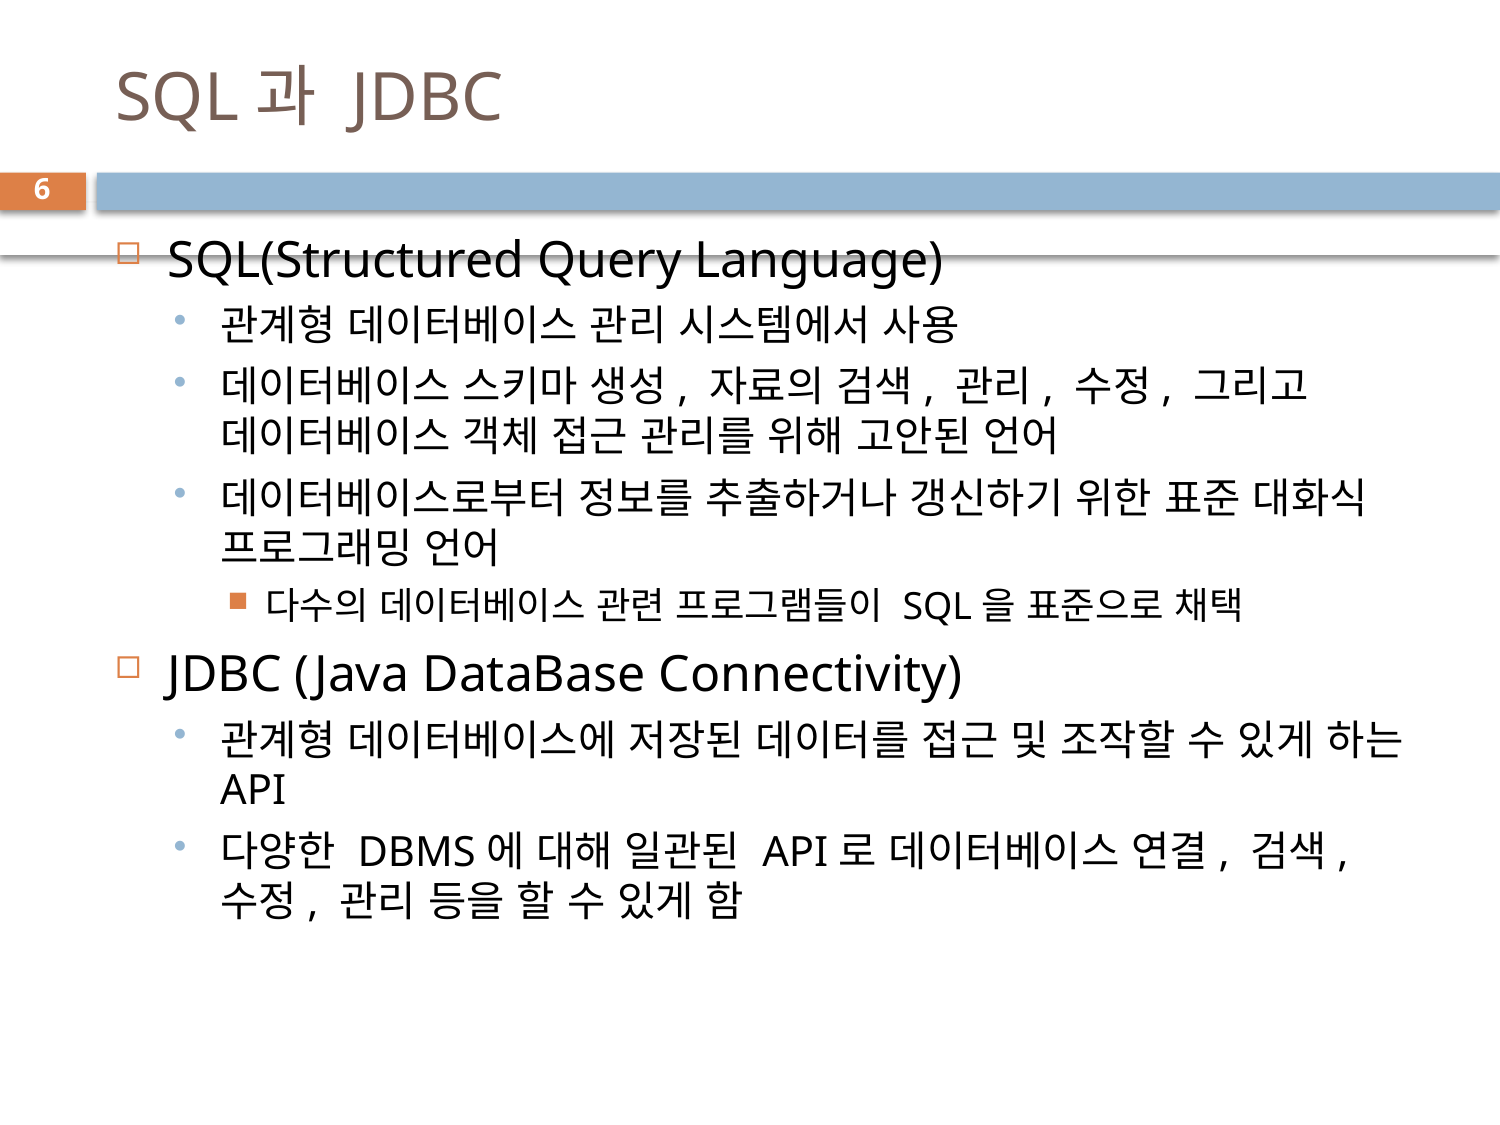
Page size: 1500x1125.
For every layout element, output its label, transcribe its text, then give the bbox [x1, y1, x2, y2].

title SQL과 JDBC [100, 37, 1438, 149]
slide_number 6 [0, 170, 87, 211]
list SQL(Structured Query Language) 관계형 데이터베이스 관리 시스템에서 사용 데이터베이스 스키마 생성, 자료의 검색, 관리, 수정, 그리고 데이터베이스 객체 접근 관리를 위해 고안된 언어 데이터베이스로부터 정보를 추출하거나 갱신하기 위한 표준 대화식 프로그래밍 언어 다수의 데이터베이스 관련 프로그램들이 SQL을 표준으로 채택 JDBC (Java DataBase Connectivity) 관계형 데이터베이스에 저장된 데이터를 접근 및 조작할 수 있게 하는 API 다양한 DBMS에 대해 일관된 API로 데이터베이스 연결, 검색, 수정, 관리 등을 할 수 있게 함 [100, 219, 1438, 1047]
